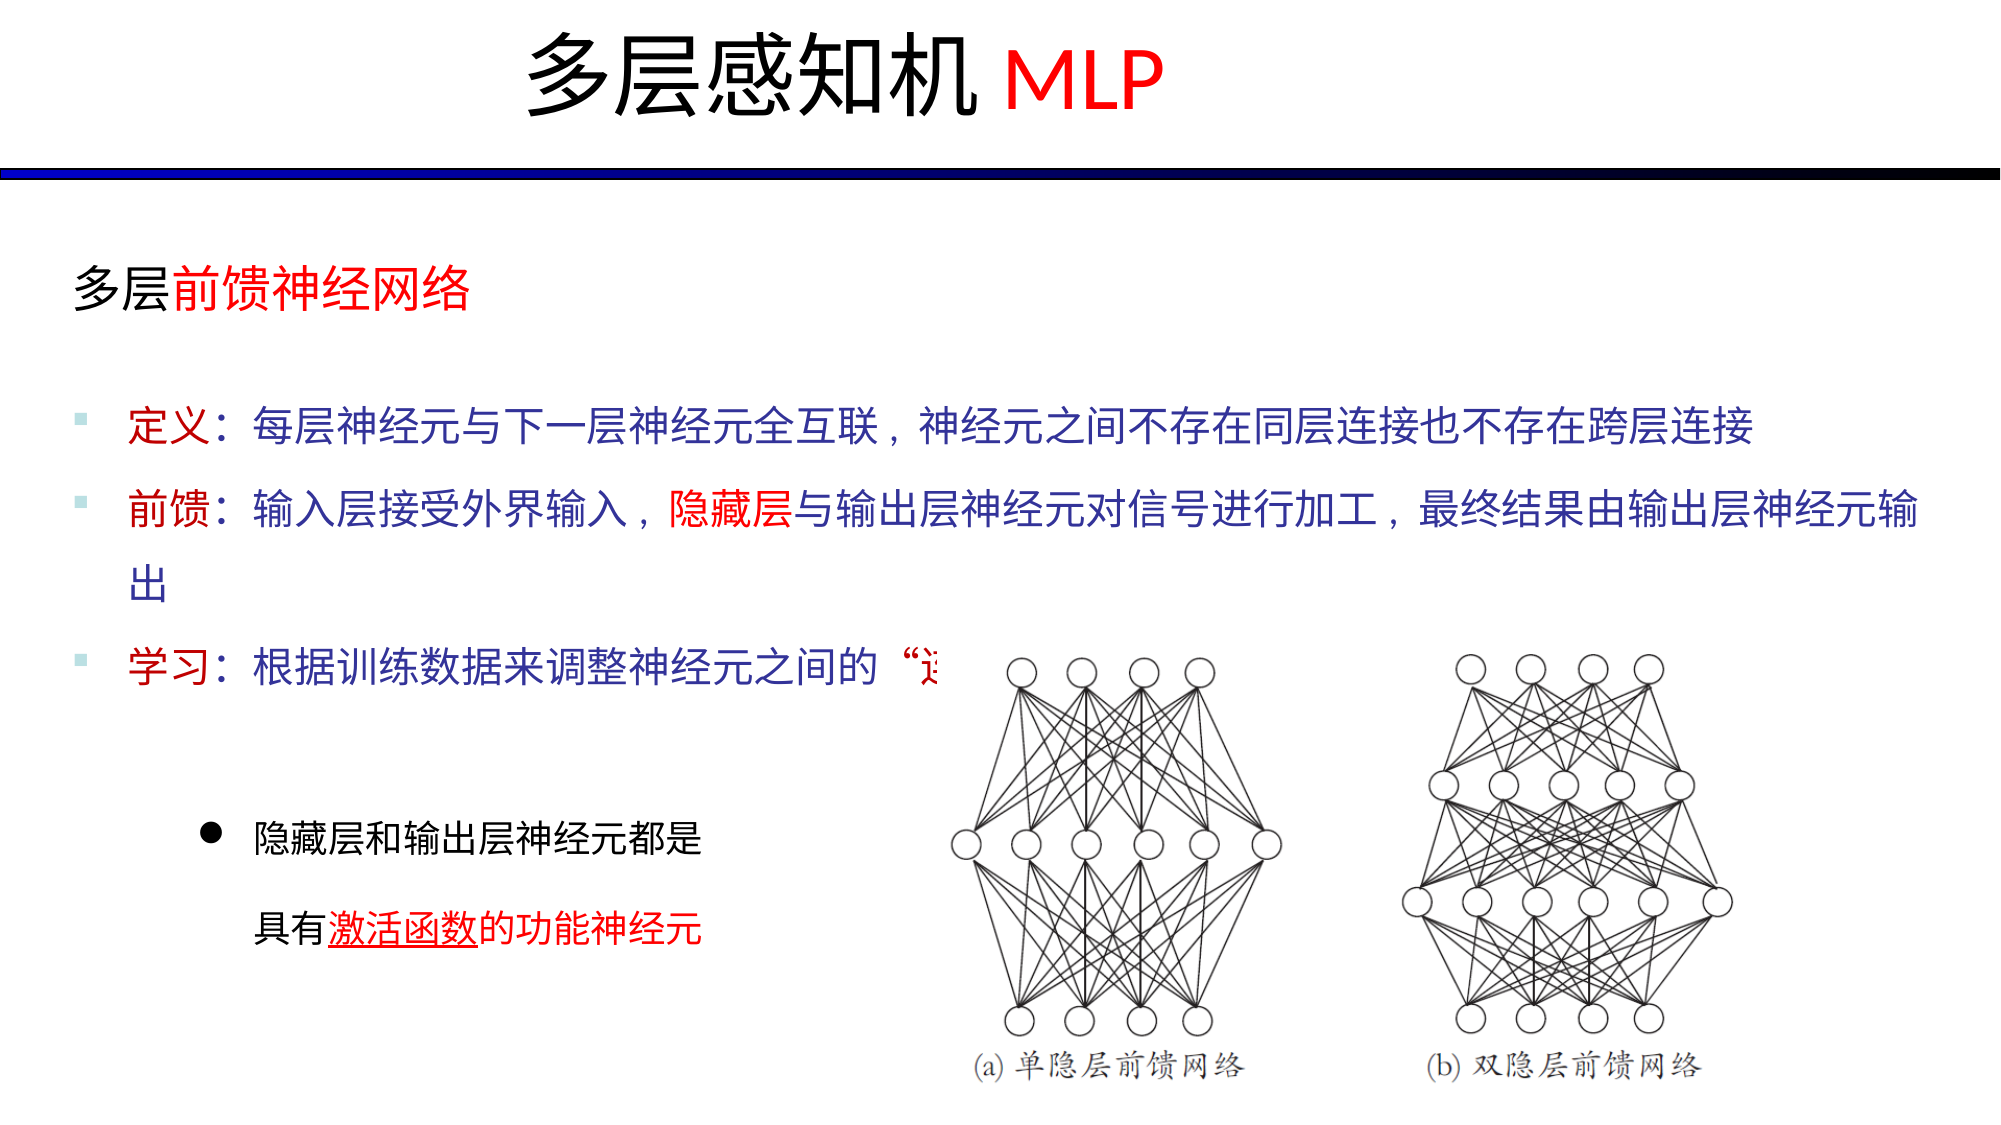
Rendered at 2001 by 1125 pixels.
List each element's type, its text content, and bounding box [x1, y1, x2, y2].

picture [937, 628, 1754, 1122]
list 多层前馈神经网络 [56, 249, 1945, 326]
title 多层感知机MLP [56, 8, 1631, 138]
text_box 隐藏层和输出层神经元都是具有激活函数的功能神经元 [182, 762, 745, 958]
list 定义：每层神经元与下一层神经元全互联, 神经元之间不存在同层连接也不存在跨层连接 前馈：输入层接受外界输入, 隐藏层与输出层神经元对信号进行加工, 最终结果由输出层神经元输出 学习：根据训练数据来调整神经元之间的“连接权”以及每个功能神经元的“阈值” [56, 366, 1945, 1080]
